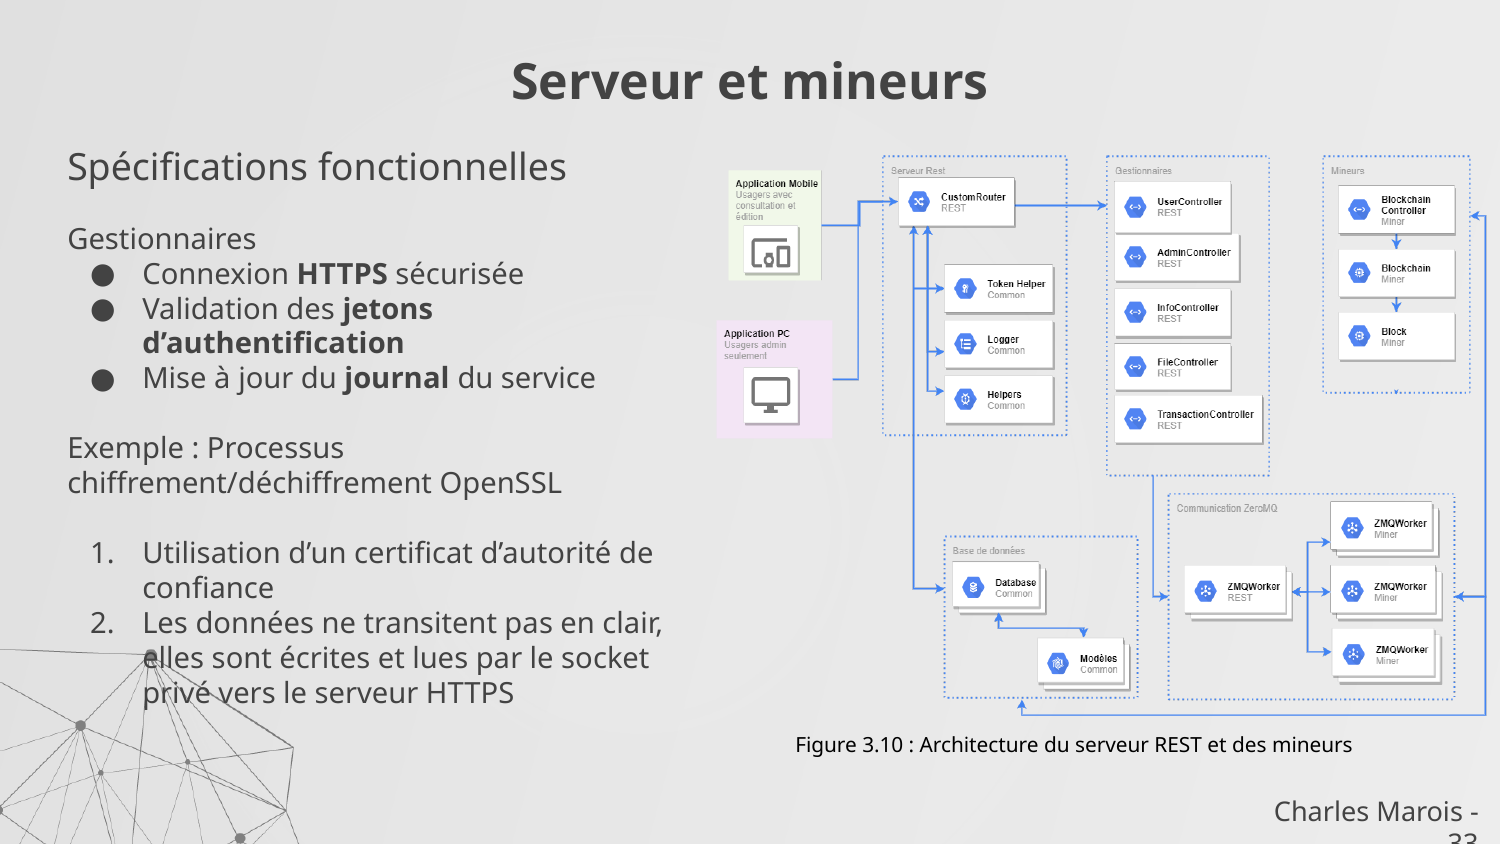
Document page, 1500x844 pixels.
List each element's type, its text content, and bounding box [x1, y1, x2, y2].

text_box Spécifications fonctionnelles Gestionnaires Connexion HTTPS sécurisée Validation des jetons d’authentification Mise à jour du journal du service Exemple : Processus chiffrement/déchiffrement OpenSSL Utilisation d’un certificat d’autorité de confiance Les données ne transitent pas en clair, elles sont écrites et lues par le socket privé vers le serveur HTTPS [52, 127, 717, 739]
picture [0, 0, 1500, 844]
text_box Figure 3.10 : Architecture du serveur REST et des mineurs [780, 731, 1462, 797]
title Serveur et mineurs [322, 34, 1178, 153]
slide_number Charles Marois - 33 [1222, 779, 1494, 844]
